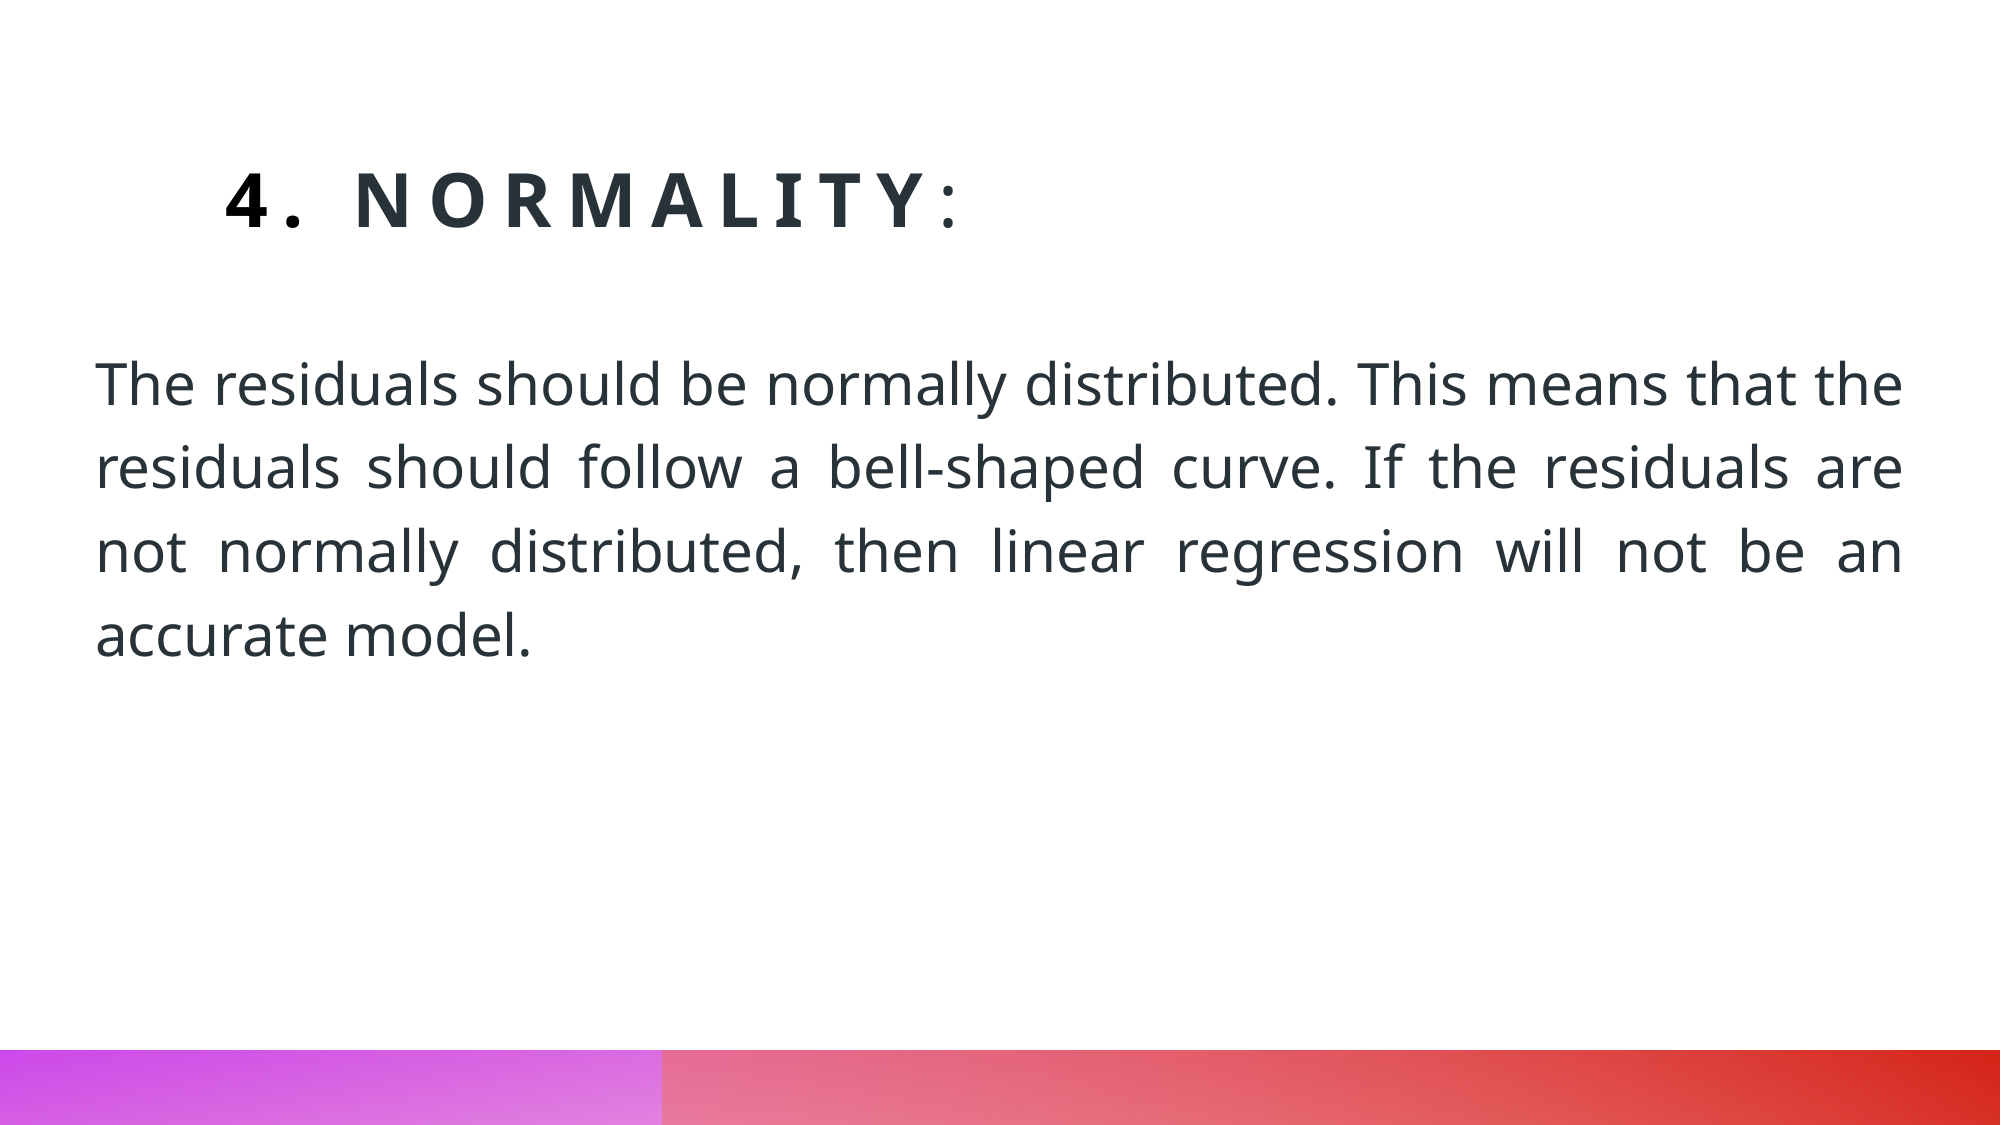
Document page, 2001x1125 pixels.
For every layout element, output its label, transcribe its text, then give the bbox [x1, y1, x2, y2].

title 4. Normality: [225, 130, 1905, 333]
list The residuals should be normally distributed. This means that the residuals should follow a bell-shaped curve. If the residuals are not normally distributed, then linear regression will not be an accurate model. [95, 333, 1905, 983]
